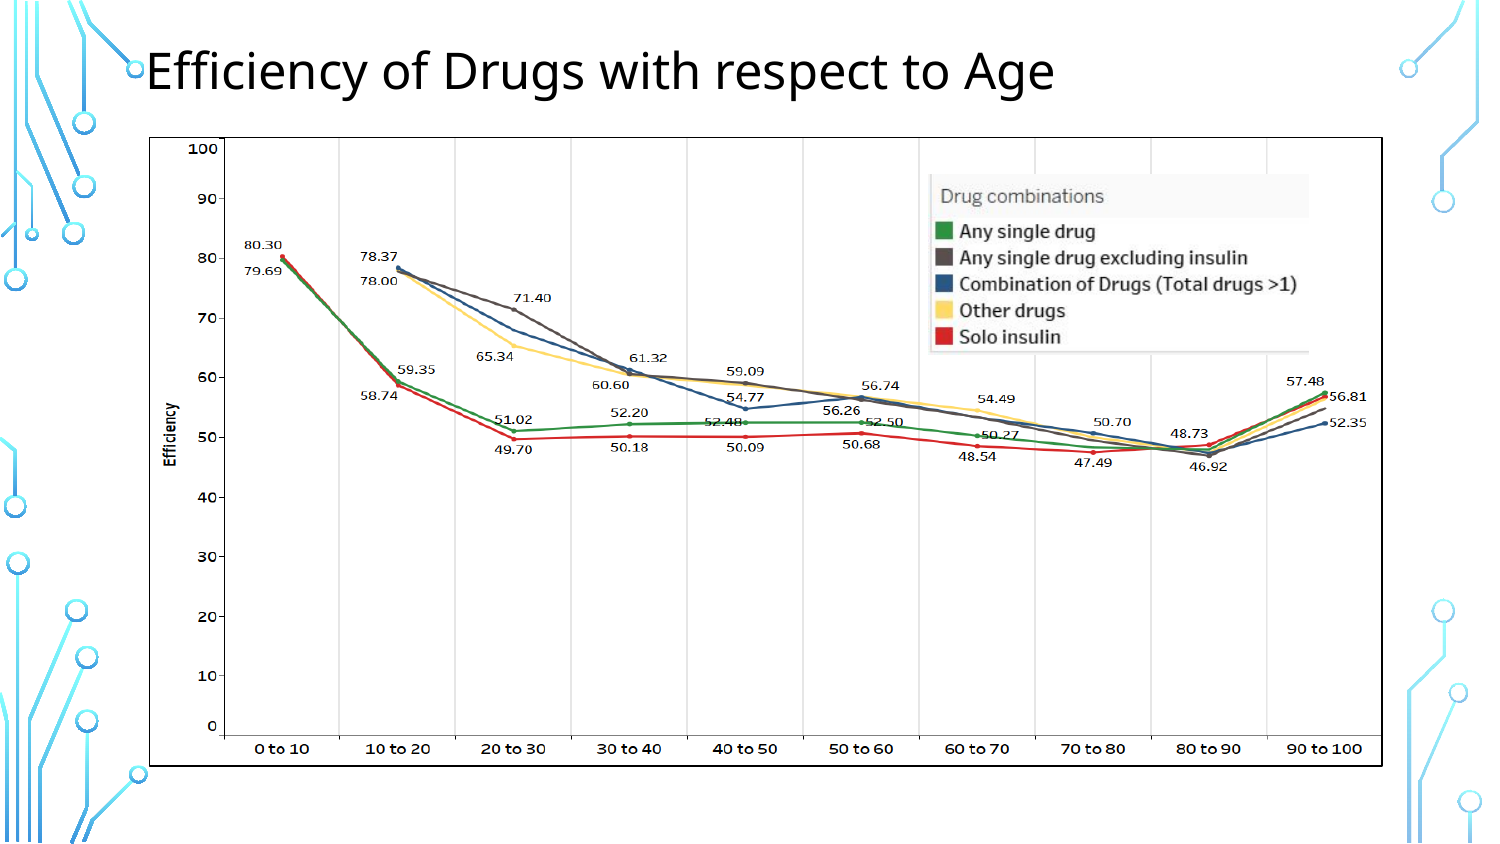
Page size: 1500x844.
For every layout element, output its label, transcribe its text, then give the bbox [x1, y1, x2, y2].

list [150, 137, 1382, 766]
picture [928, 174, 1309, 355]
title Efficiency of Drugs with respect to Age [130, 31, 1389, 116]
